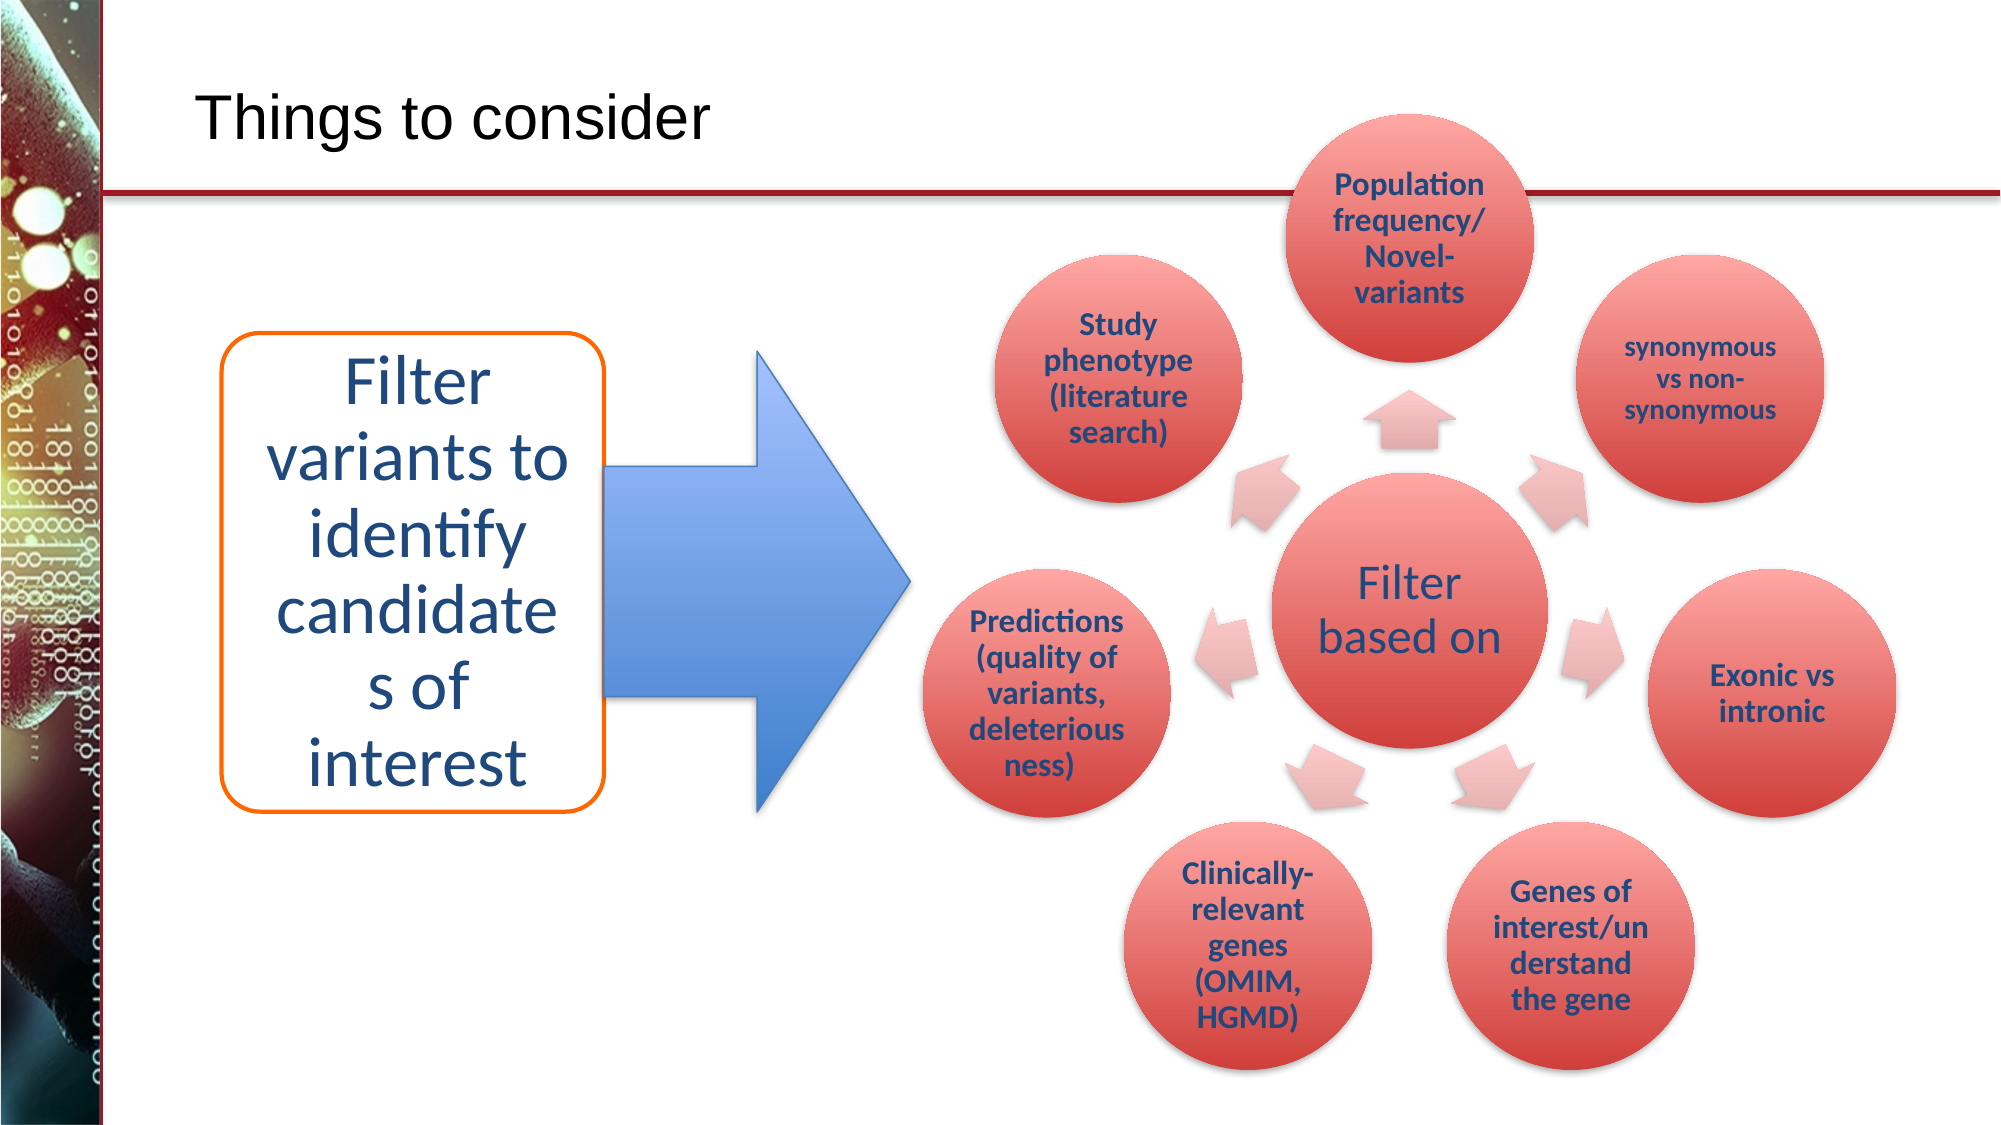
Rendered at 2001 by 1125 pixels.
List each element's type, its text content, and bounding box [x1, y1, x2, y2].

picture [1, 1, 99, 1124]
text_box [609, 465, 728, 698]
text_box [221, 332, 605, 813]
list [734, 113, 2000, 1072]
title Things to consider [179, 67, 1530, 160]
